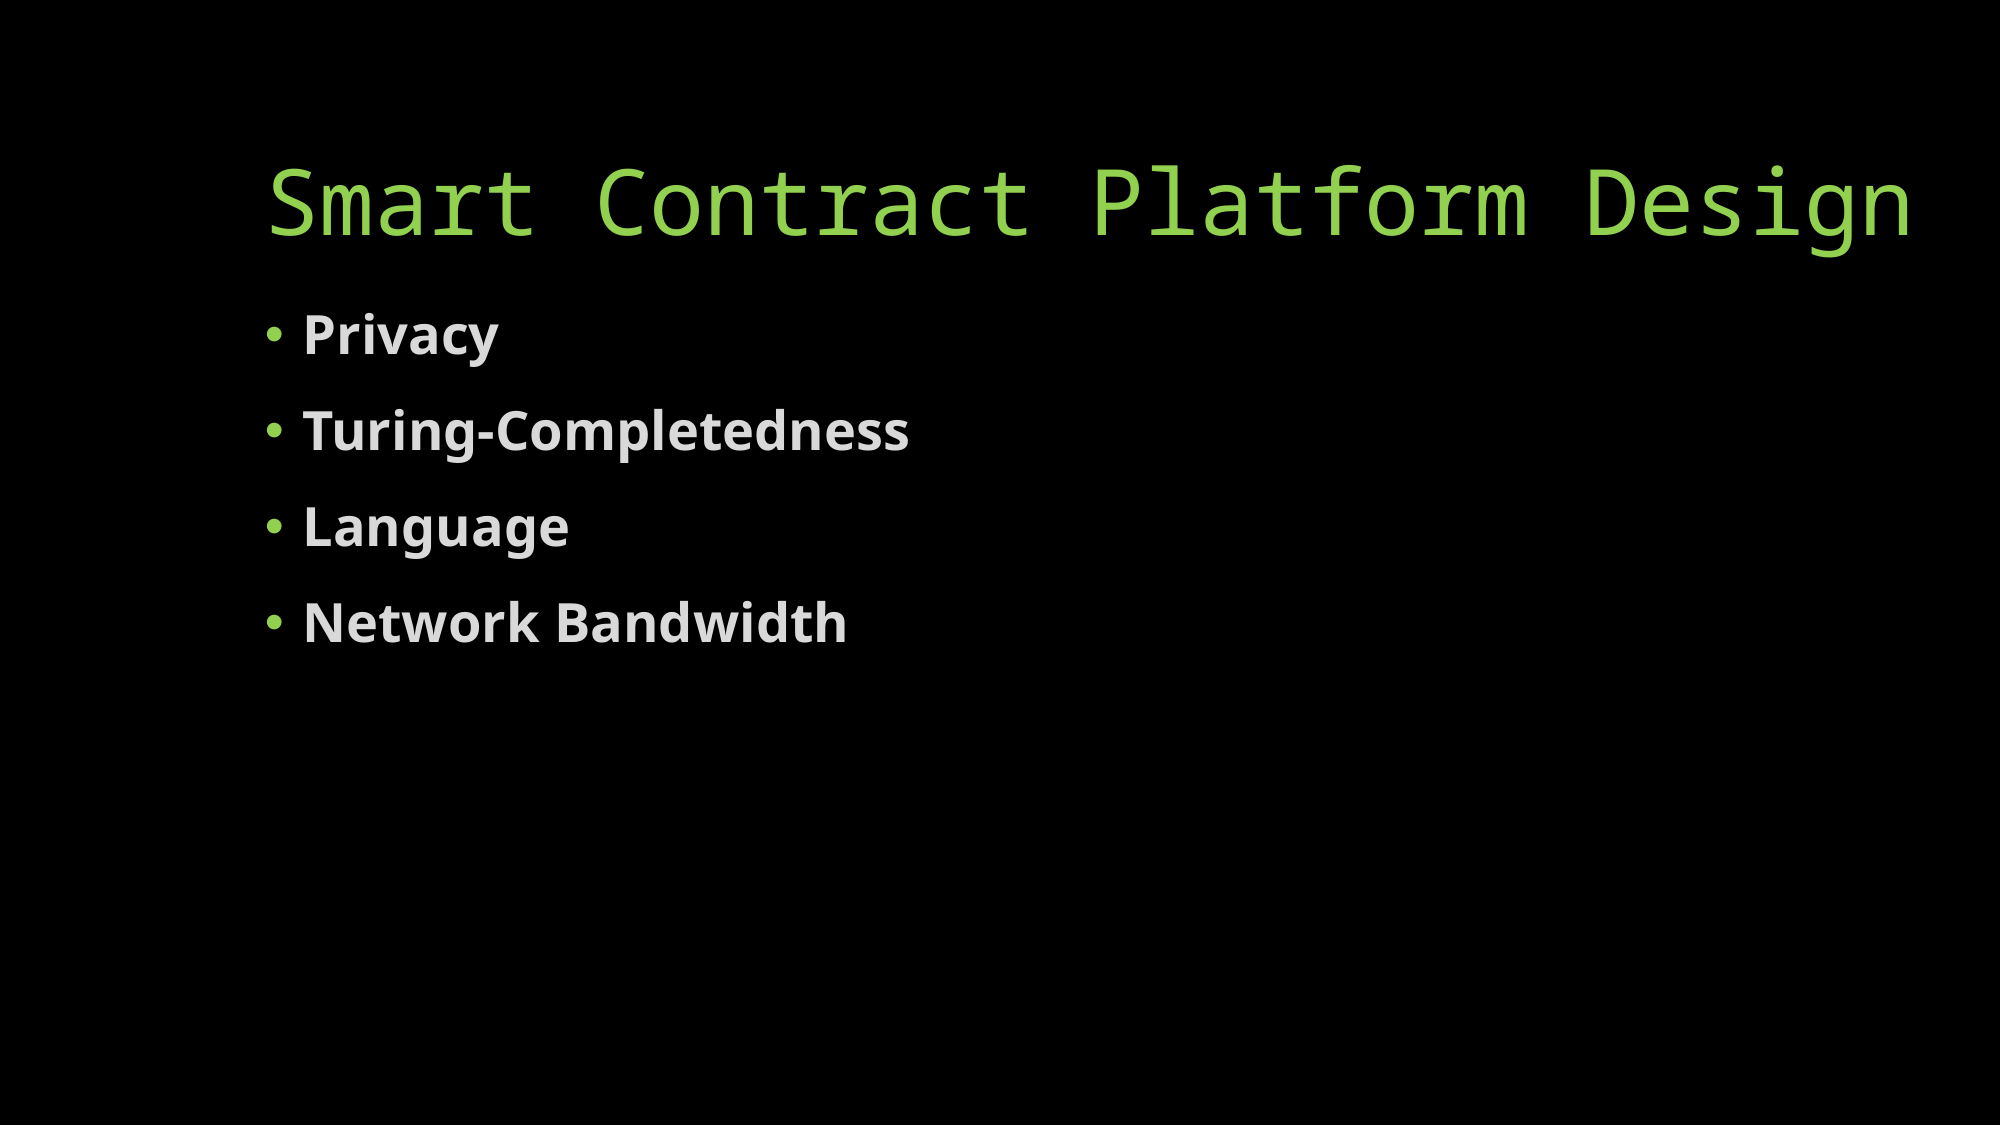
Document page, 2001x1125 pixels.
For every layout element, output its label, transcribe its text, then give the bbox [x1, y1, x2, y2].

title Smart Contract Platform Design [249, 75, 1938, 263]
list Privacy Turing-Completedness Language Network Bandwidth [249, 299, 1938, 1000]
